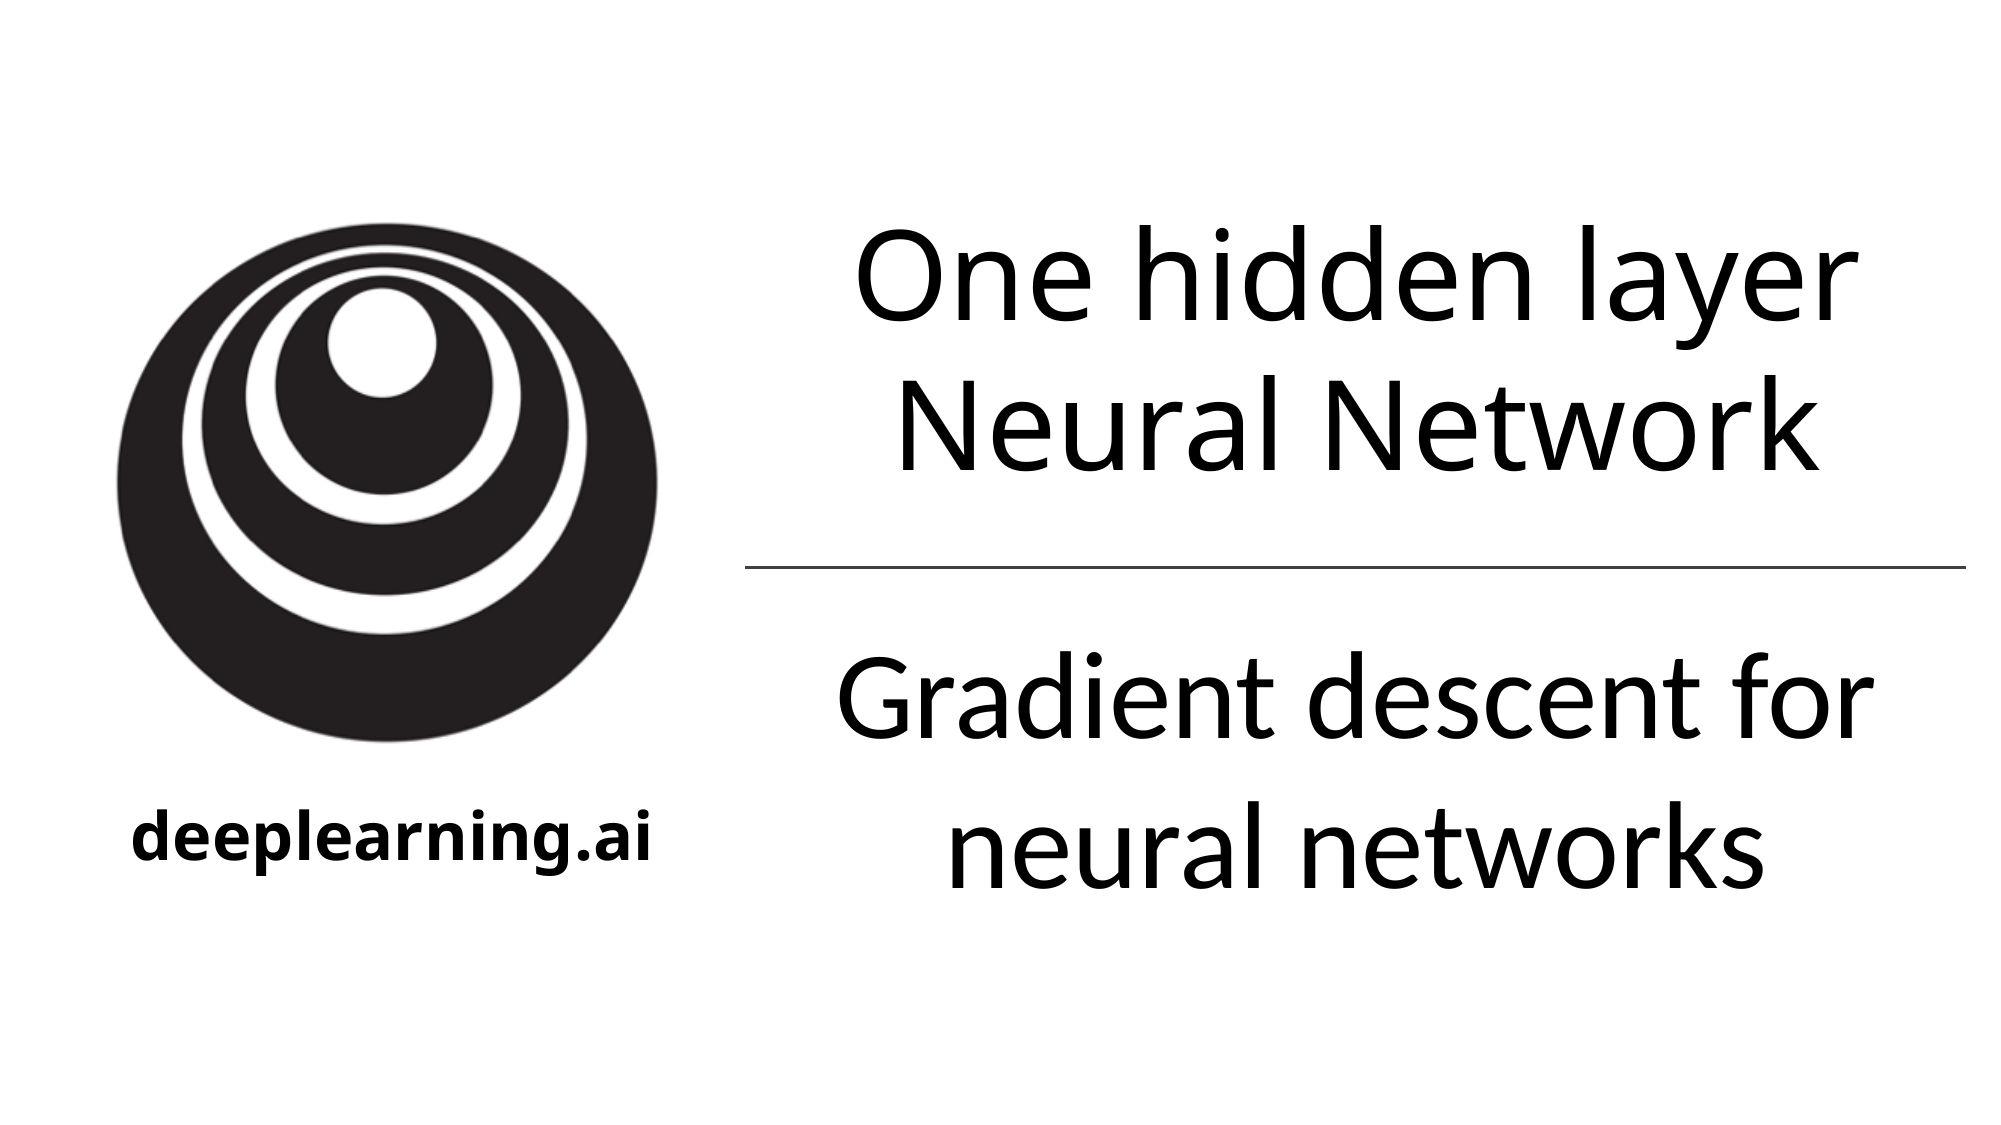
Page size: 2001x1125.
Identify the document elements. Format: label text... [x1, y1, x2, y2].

text_box Gradient descent for neural networks [820, 605, 1893, 1071]
picture [77, 186, 708, 797]
text_box One hidden layer Neural Network [759, 188, 1954, 503]
